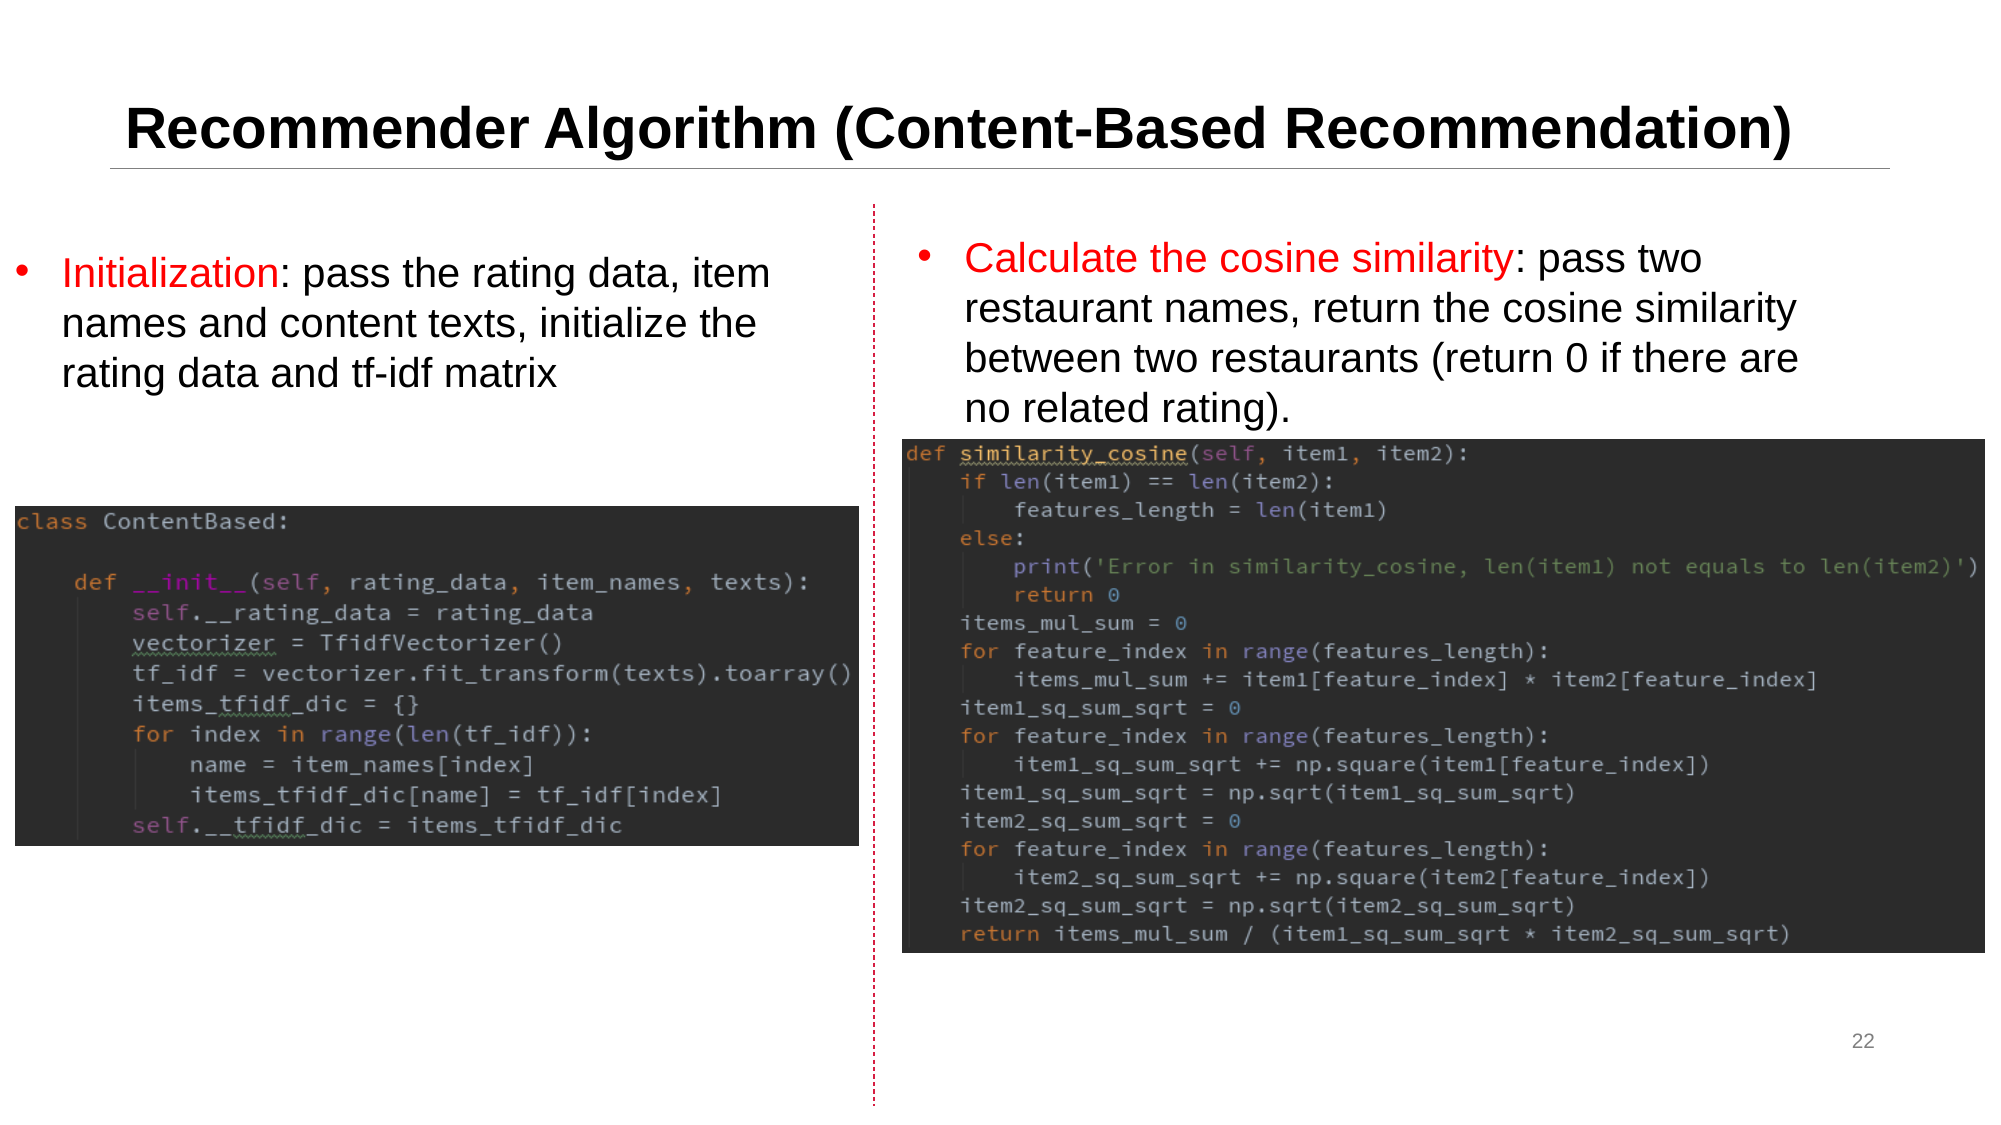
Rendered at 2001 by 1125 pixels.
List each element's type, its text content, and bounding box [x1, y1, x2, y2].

slide_number 22 [1412, 1023, 1890, 1058]
title Recommender Algorithm (Content-Based Recommendation) [109, 83, 1890, 169]
text_box Initialization: pass the rating data, item names and content texts, initialize the rating data and tf-idf matrix [0, 237, 873, 403]
picture [902, 439, 1985, 953]
text_box Calculate the cosine similarity: pass two restaurant names, return the cosine similarity between two restaurants (return 0 if there are no related rating). [902, 223, 1835, 438]
picture [15, 506, 859, 846]
